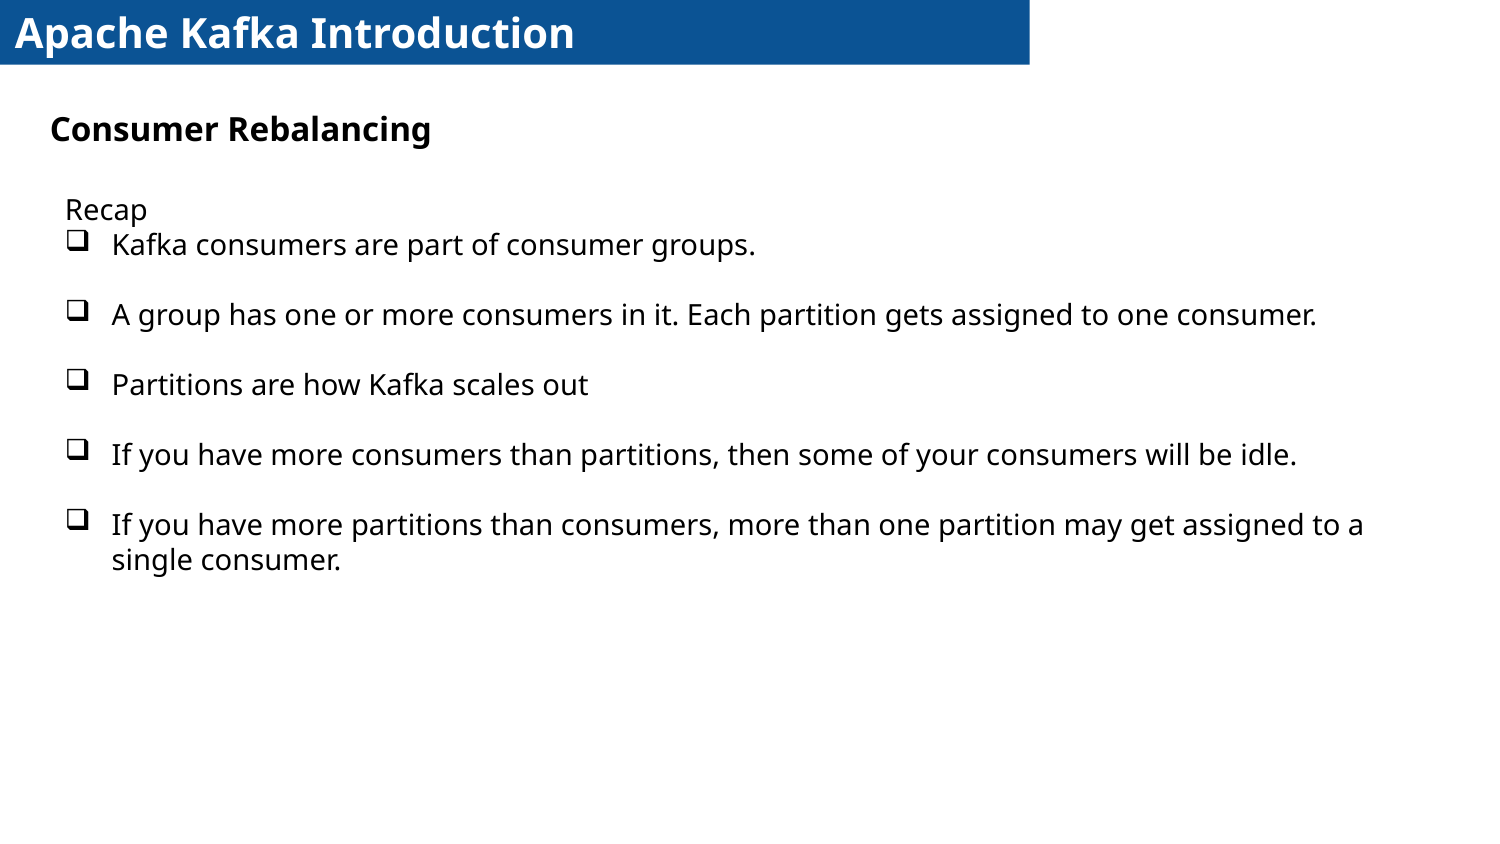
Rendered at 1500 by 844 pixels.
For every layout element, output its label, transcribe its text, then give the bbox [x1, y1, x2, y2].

text_box Apache Kafka Introduction [0, 0, 1030, 65]
text_box Recap Kafka consumers are part of consumer groups. A group has one or more consumers in it. Each partition gets assigned to one consumer. Partitions are how Kafka scales out If you have more consumers than partitions, then some of your consumers will be idle. If you have more partitions than consumers, more than one partition may get assigned to a single consumer. [49, 184, 1463, 584]
text_box Consumer Rebalancing [14, 80, 767, 156]
